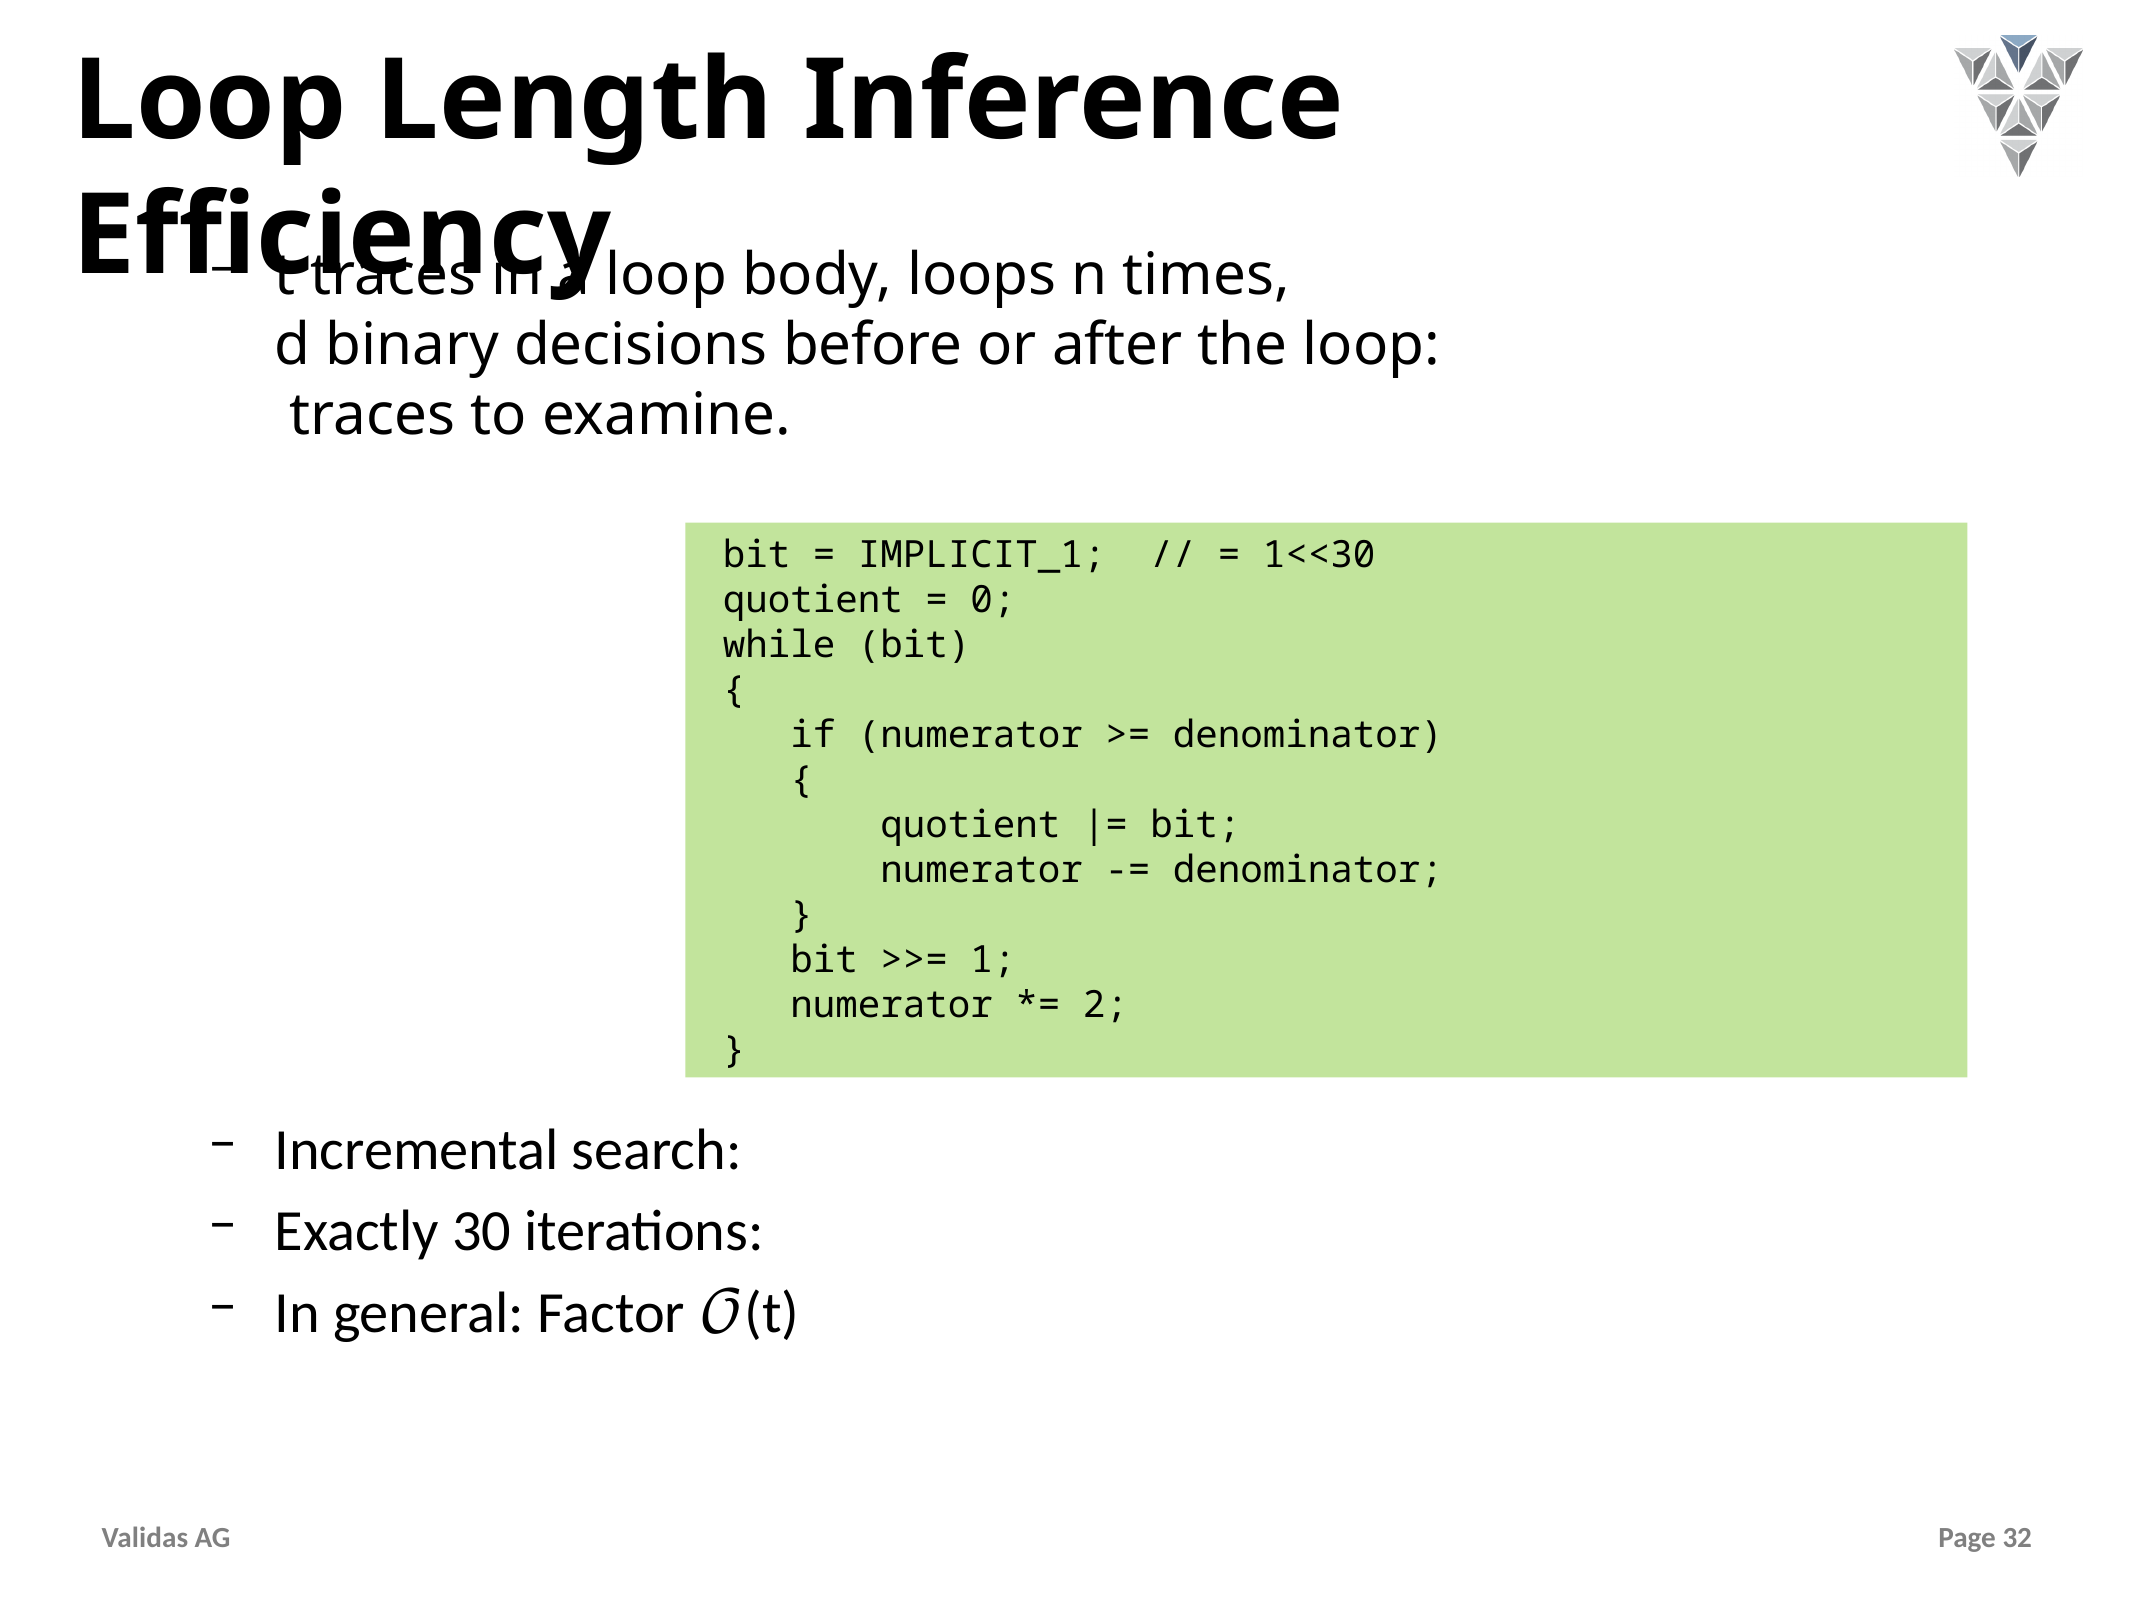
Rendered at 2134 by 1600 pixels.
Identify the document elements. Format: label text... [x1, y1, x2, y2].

title Loop Length Inference Efficiency [72, 15, 1835, 170]
picture [1954, 35, 2083, 177]
text_box bit = IMPLICIT_1; // = 1<<30 quotient = 0; while (bit) { if (numerator >= denominator) { quotient |= bit; numerator -= denominator; } bit >>= 1; numerator *= 2; } [685, 522, 1968, 1078]
